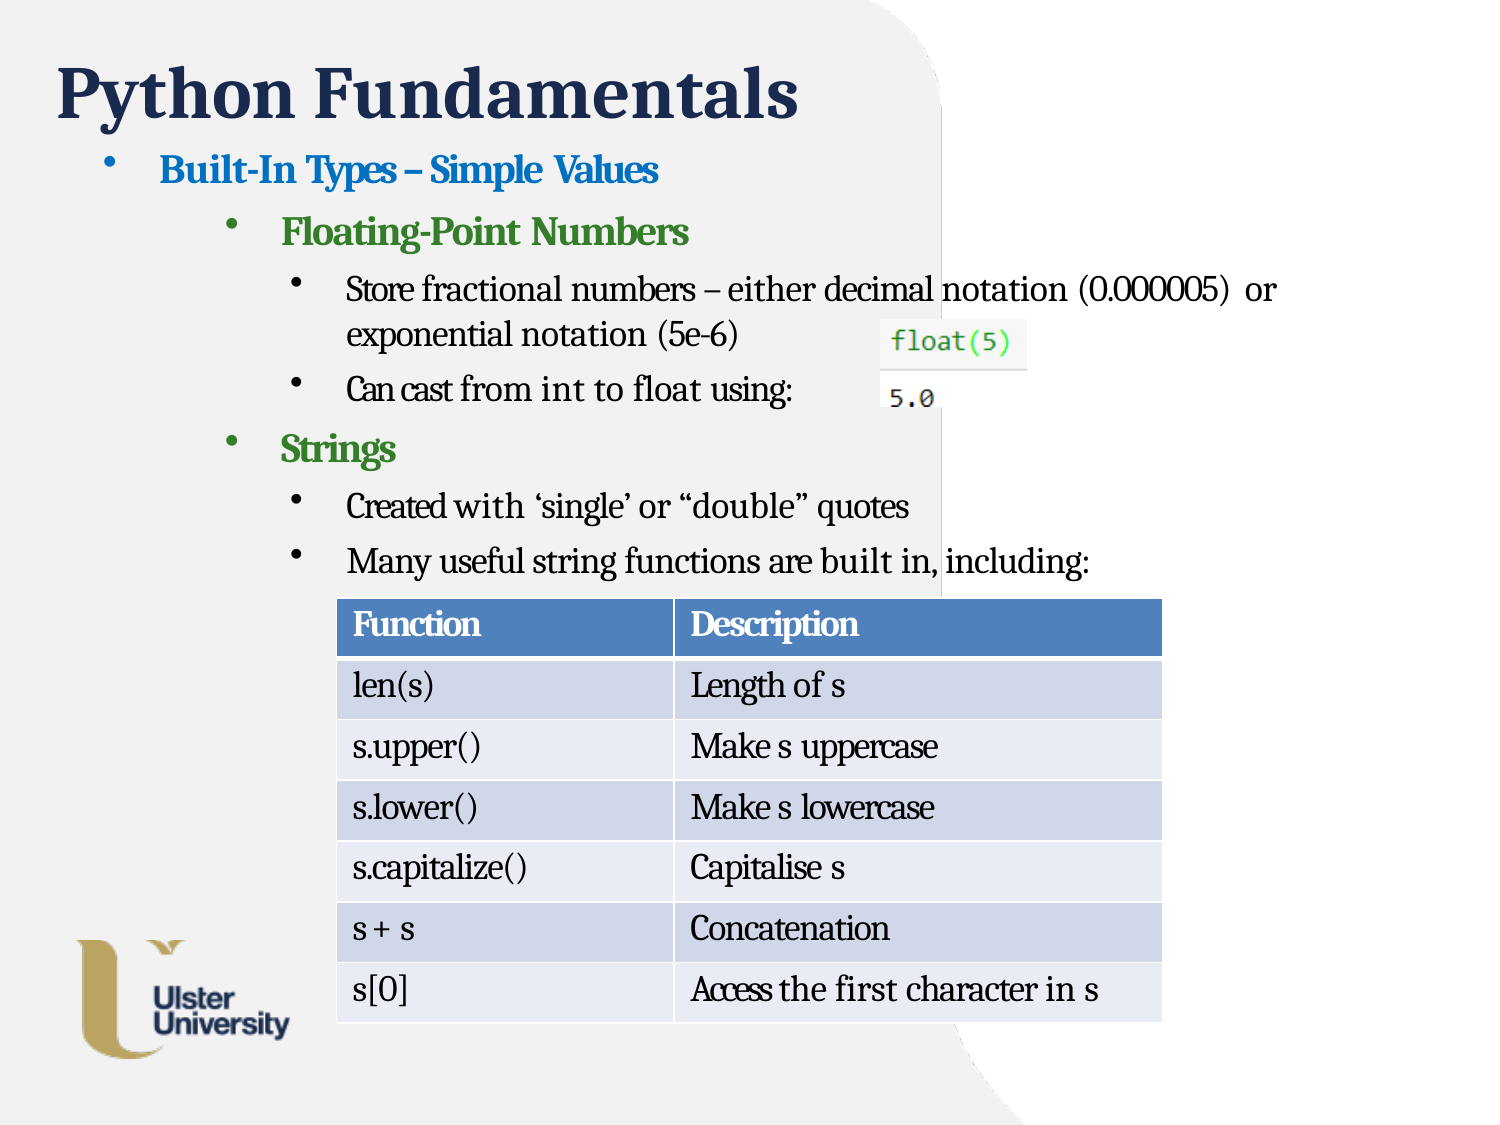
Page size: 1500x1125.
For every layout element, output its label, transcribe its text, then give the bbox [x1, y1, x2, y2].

table_cell Length of s [675, 661, 1162, 719]
table_cell Concatenation [675, 903, 1162, 962]
table_cell Make s lowercase [675, 781, 1162, 840]
table_header Description [675, 599, 1162, 656]
table_cell Capitalise s [675, 842, 1162, 901]
table_cell len(s) [337, 661, 673, 719]
table_header Function [337, 599, 673, 656]
table_cell s.capitalize() [337, 842, 673, 901]
picture [0, 0, 1026, 1125]
text_box Built-In Types – Simple Values Floating-Point Numbers Store fractional numbers – either decimal notation (0.000005) or exponential notation (5e-6) Can cast from int to float using: Strings Created with ‘single’ or “double” quotes Many useful string functions are built in, including: [100, 127, 1400, 582]
table_cell Make s uppercase [675, 720, 1162, 779]
table_cell Access the first character in s [675, 963, 1162, 1022]
table_cell s.lower() [337, 781, 673, 840]
table_cell s[0] [337, 963, 673, 1022]
table_cell s.upper() [337, 720, 673, 779]
table_cell s + s [337, 903, 673, 962]
title Python Fundamentals [41, 42, 1390, 135]
text_box [879, 319, 1027, 407]
